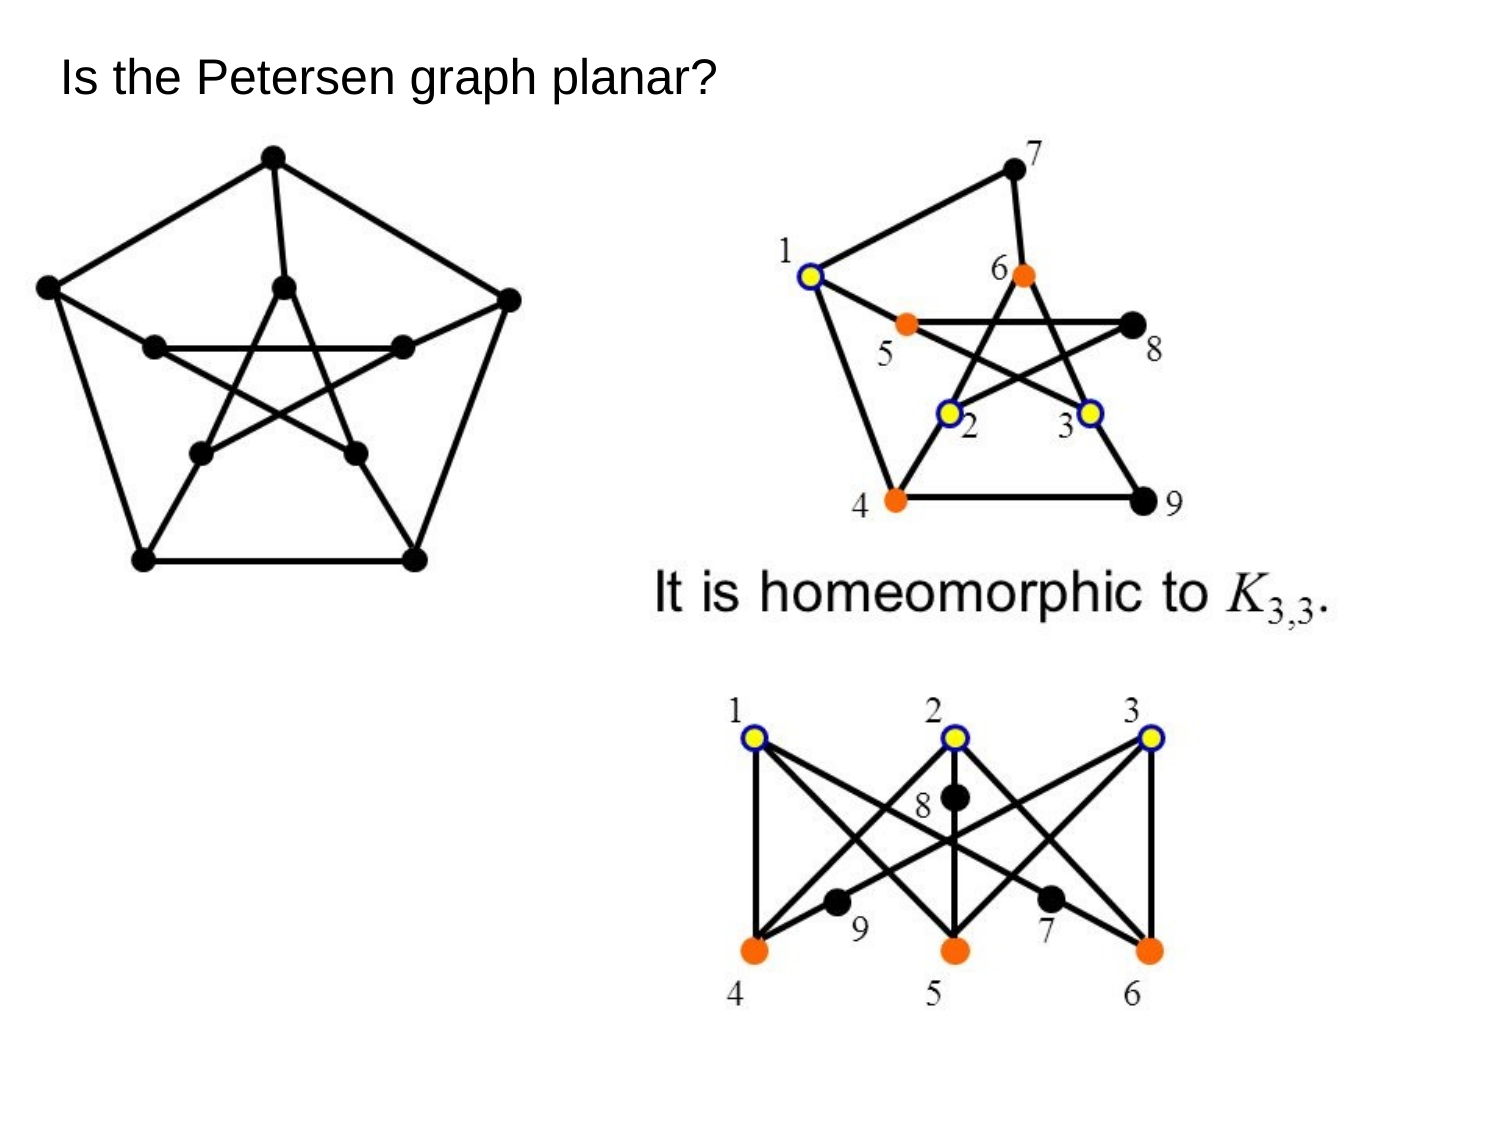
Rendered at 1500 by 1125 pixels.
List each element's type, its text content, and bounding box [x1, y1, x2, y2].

picture [0, 122, 1500, 1037]
text_box Is the Petersen graph planar? [44, 29, 1456, 120]
